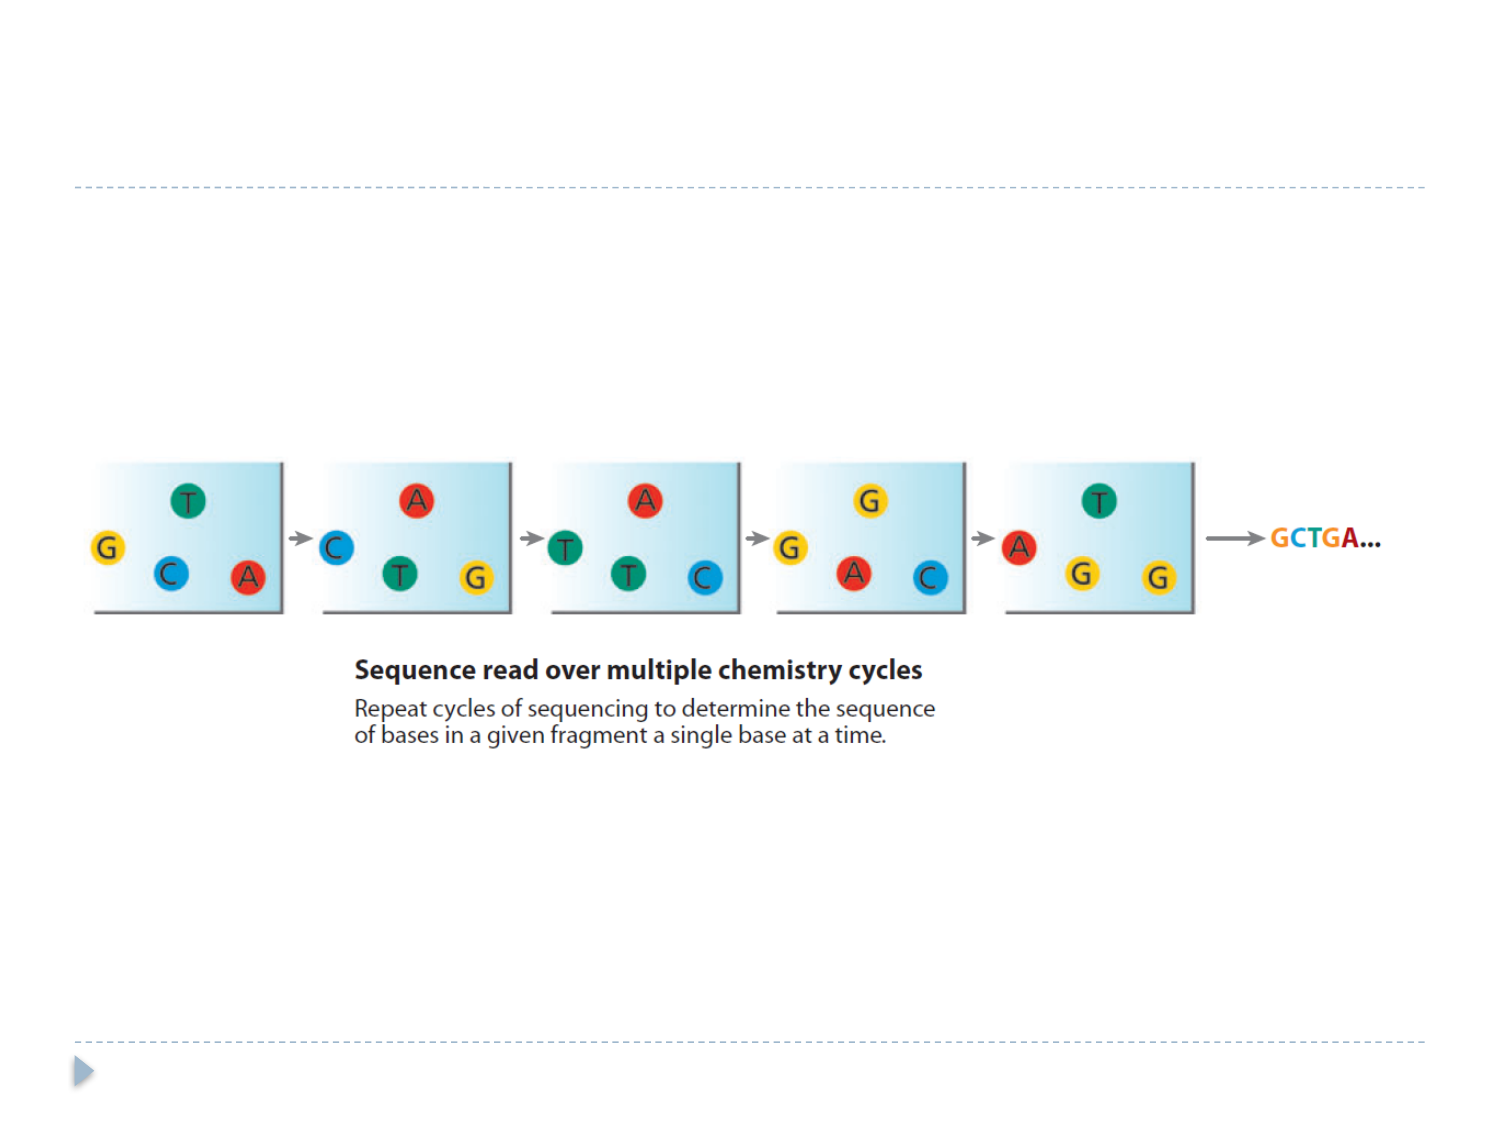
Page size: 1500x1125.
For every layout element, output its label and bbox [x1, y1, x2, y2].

list [74, 455, 1426, 755]
